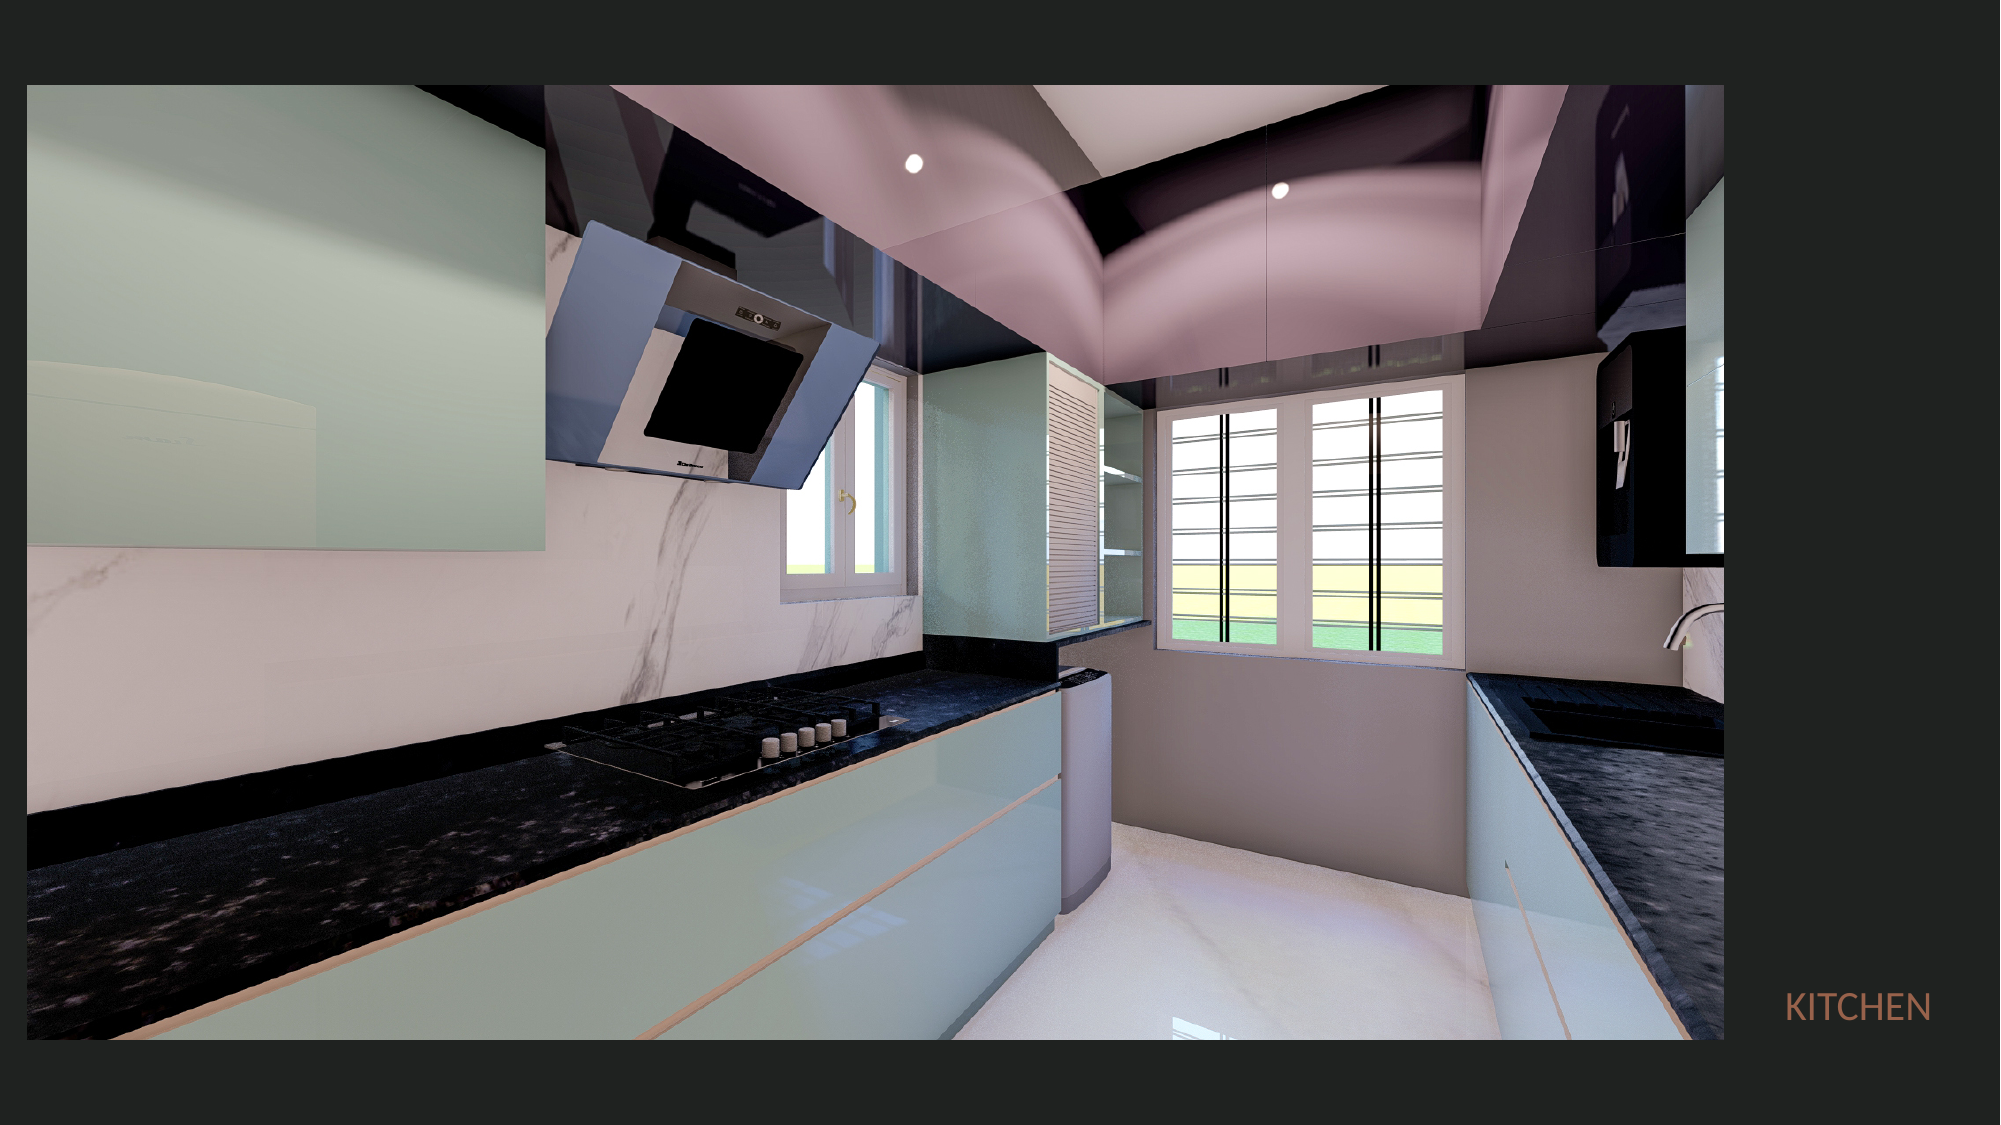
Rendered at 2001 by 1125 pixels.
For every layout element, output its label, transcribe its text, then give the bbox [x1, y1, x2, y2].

picture [27, 85, 1724, 1040]
title KITCHEN [1724, 976, 2000, 1038]
